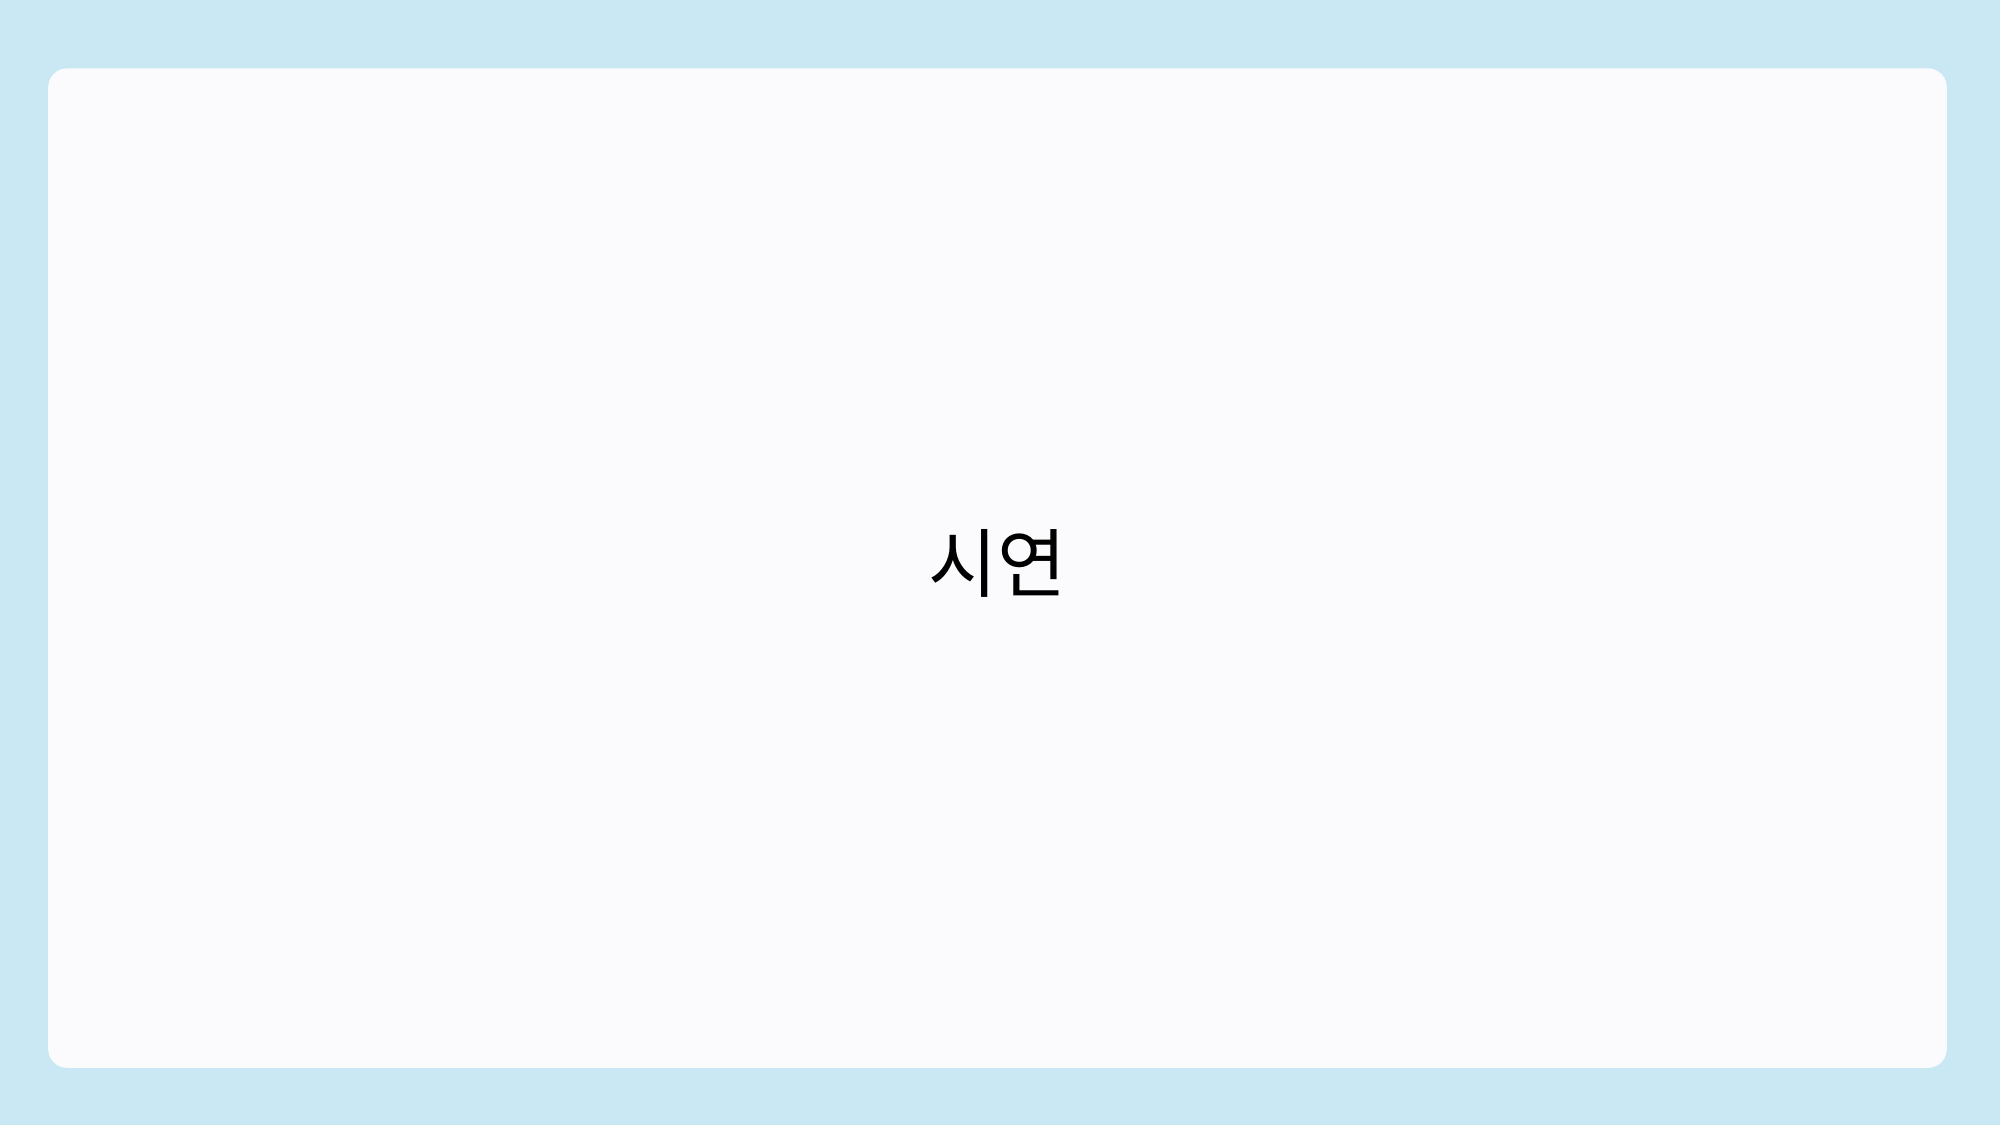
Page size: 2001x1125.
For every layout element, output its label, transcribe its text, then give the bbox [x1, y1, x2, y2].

text_box [47, 67, 1948, 1069]
text_box 시연 [824, 509, 1171, 615]
